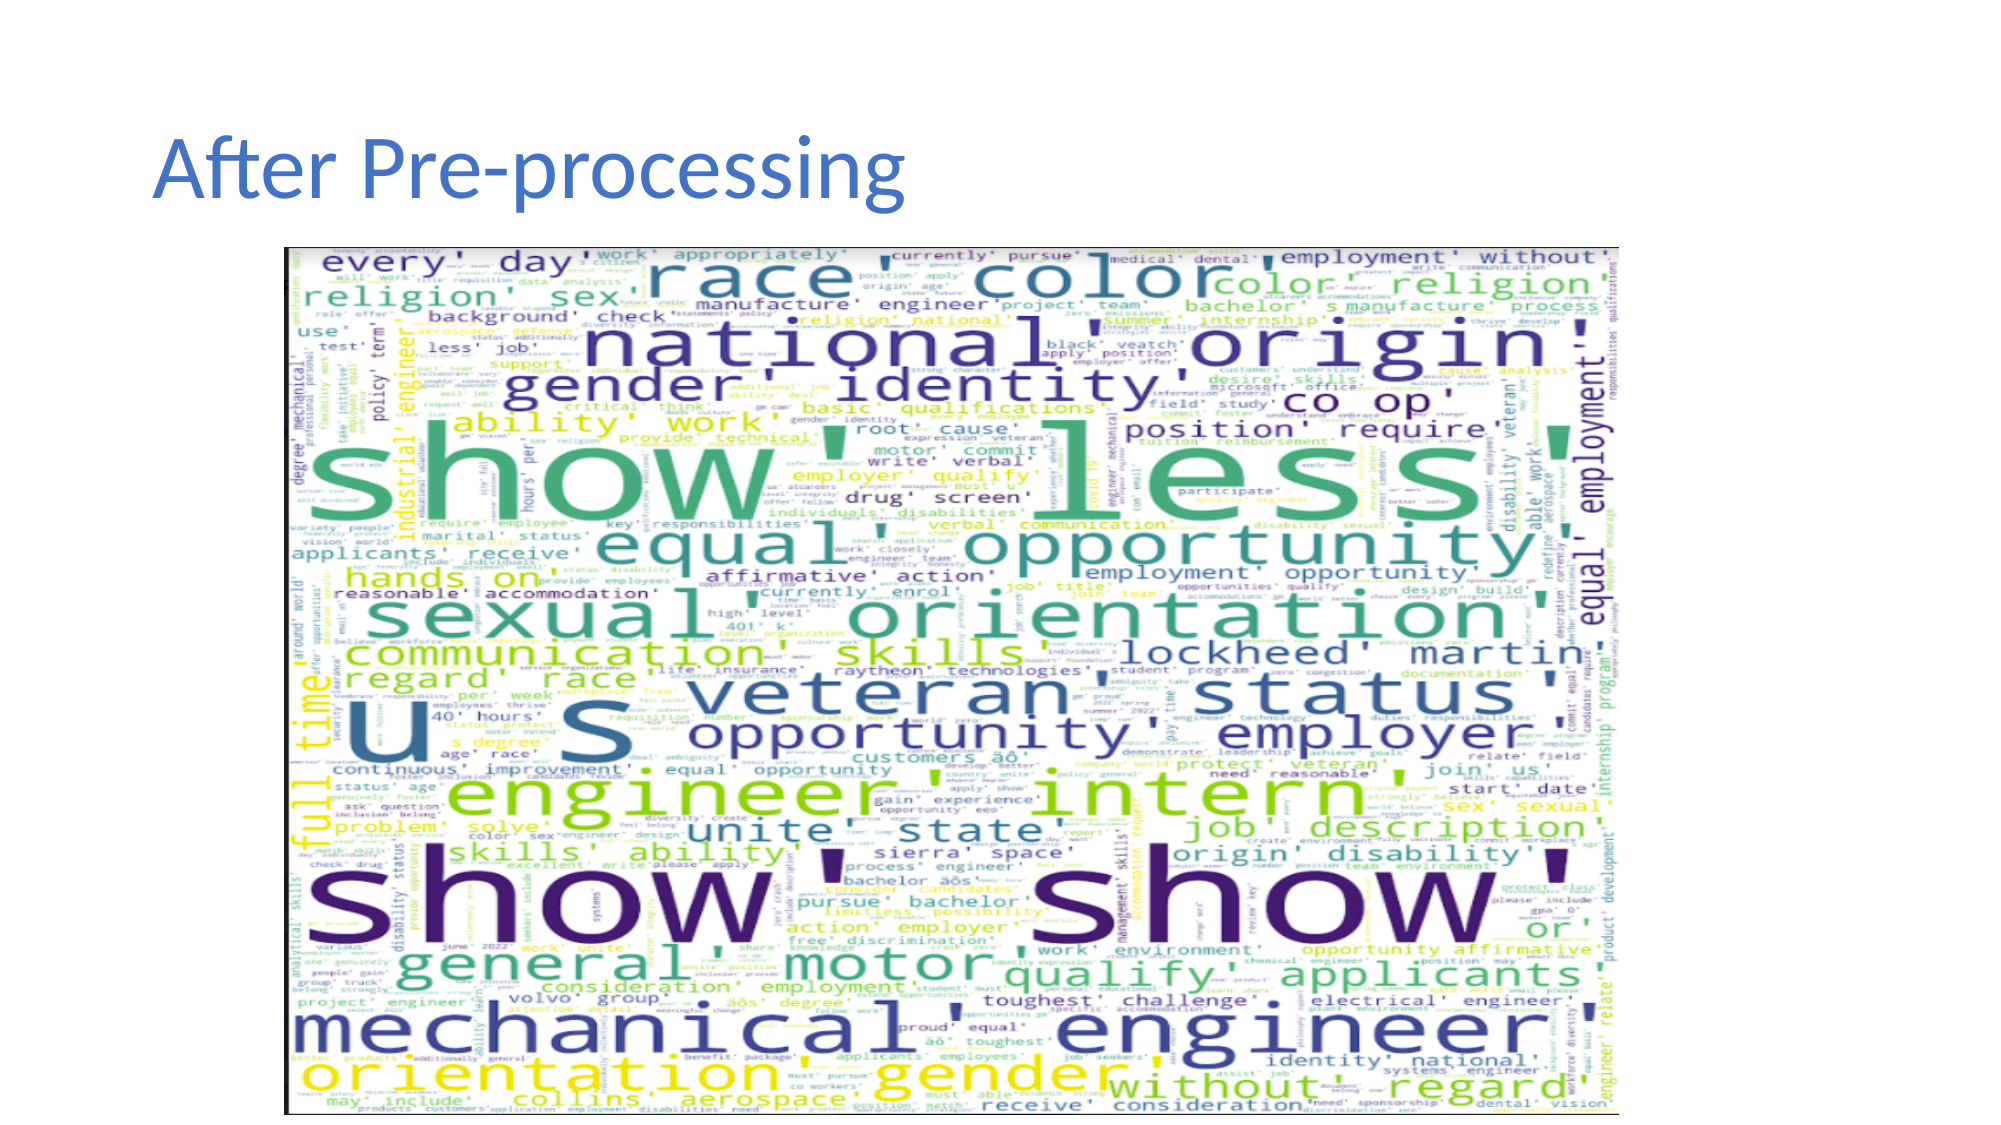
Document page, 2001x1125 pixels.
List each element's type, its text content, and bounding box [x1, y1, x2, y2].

picture [284, 247, 1619, 1116]
title After Pre-processing [137, 59, 1863, 278]
